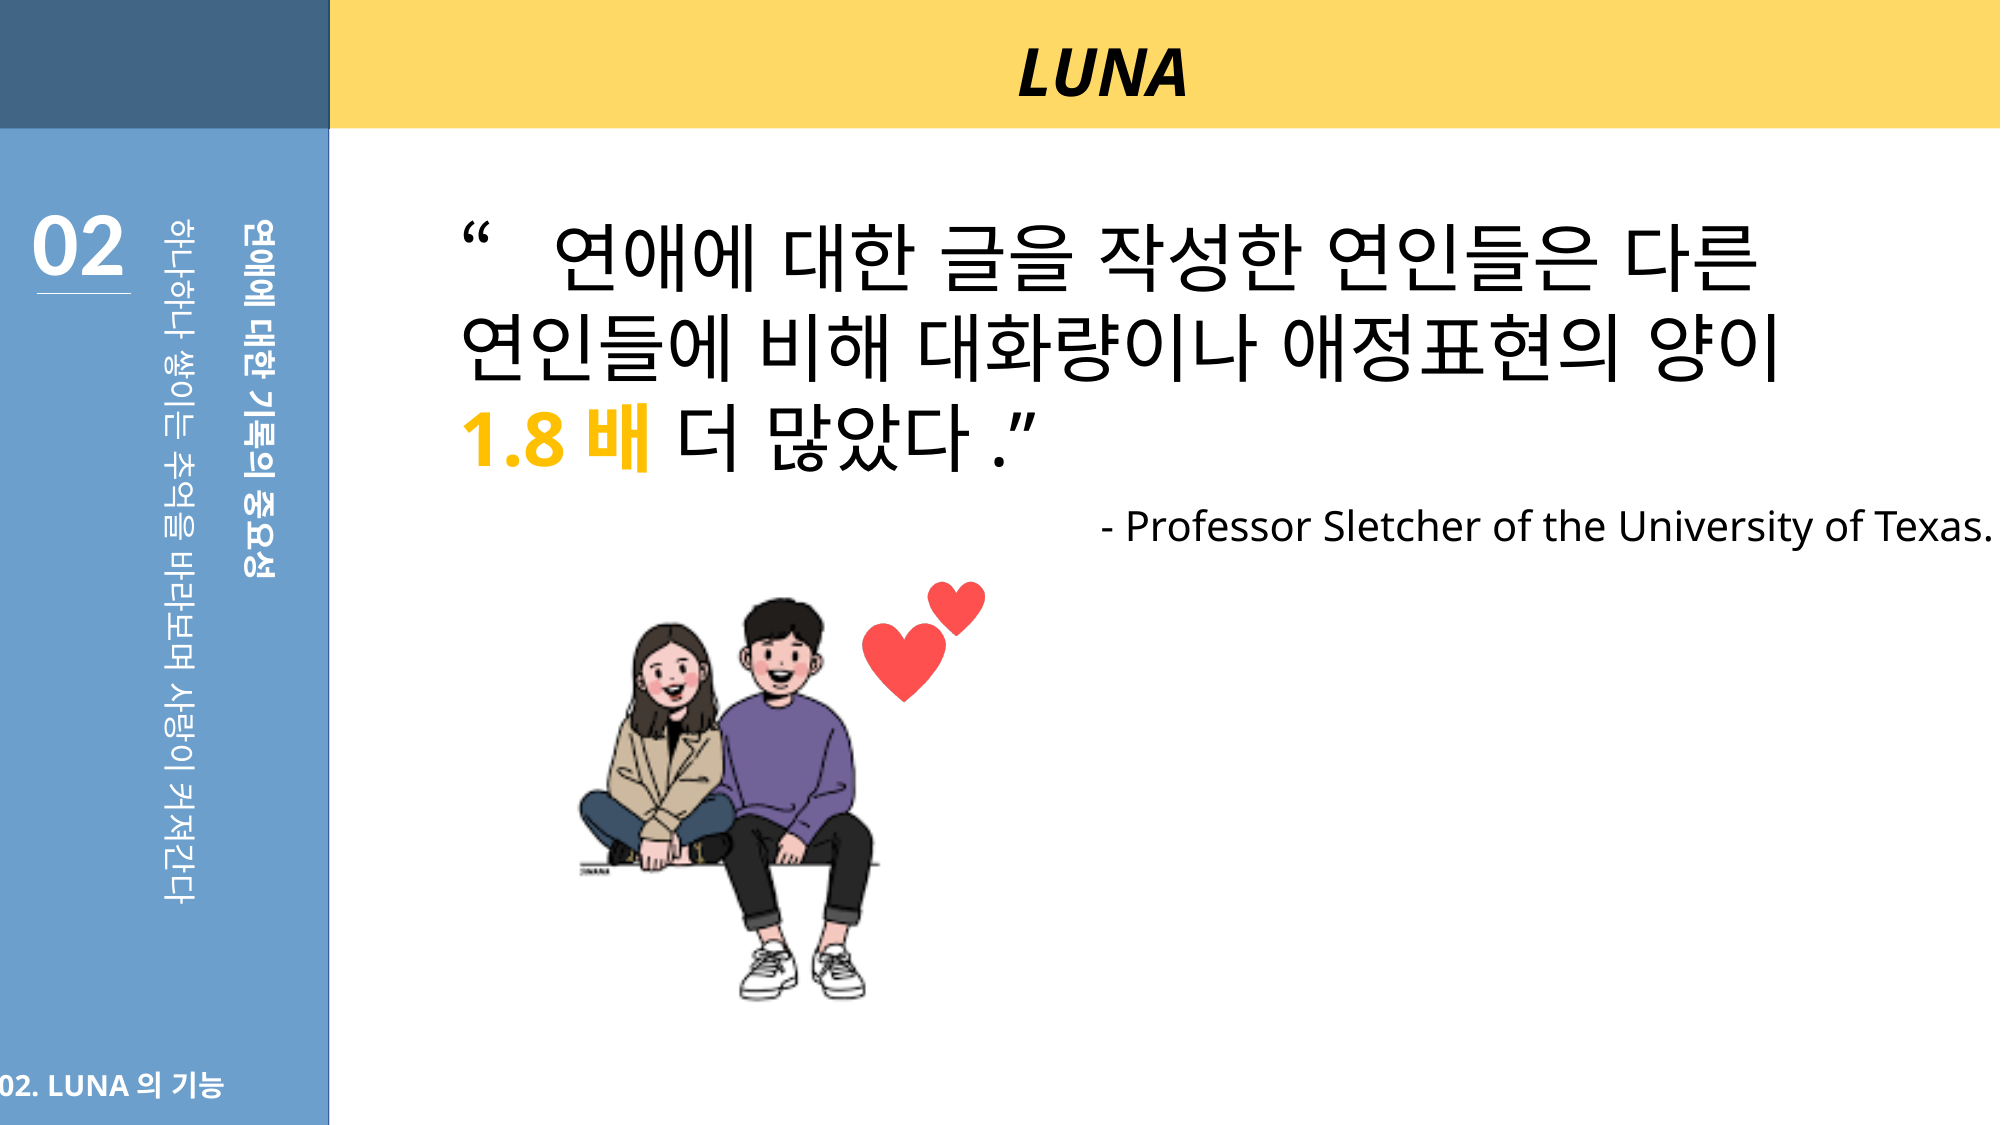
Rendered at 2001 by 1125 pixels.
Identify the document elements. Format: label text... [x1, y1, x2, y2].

picture [455, 509, 999, 1053]
text_box LUNA [351, 21, 1856, 117]
text_box [0, 0, 329, 127]
text_box 02 [17, 176, 141, 302]
text_box “연애에 대한 글을 작성한 연인들은 다른 연인들에 비해 대화량이나 애정표현의 양이 1.8배 더 많았다.” [444, 204, 1885, 490]
text_box 02. LUNA의 기능 [0, 1059, 272, 1110]
text_box - Professor Sletcher of the University of Texas. [1085, 492, 2000, 557]
text_box [330, 0, 2000, 129]
text_box 연애에 대한 기록의 중요성 하나하나 쌓이는 추억을 바라보며 사랑이 커져간다 [0, 127, 329, 1125]
